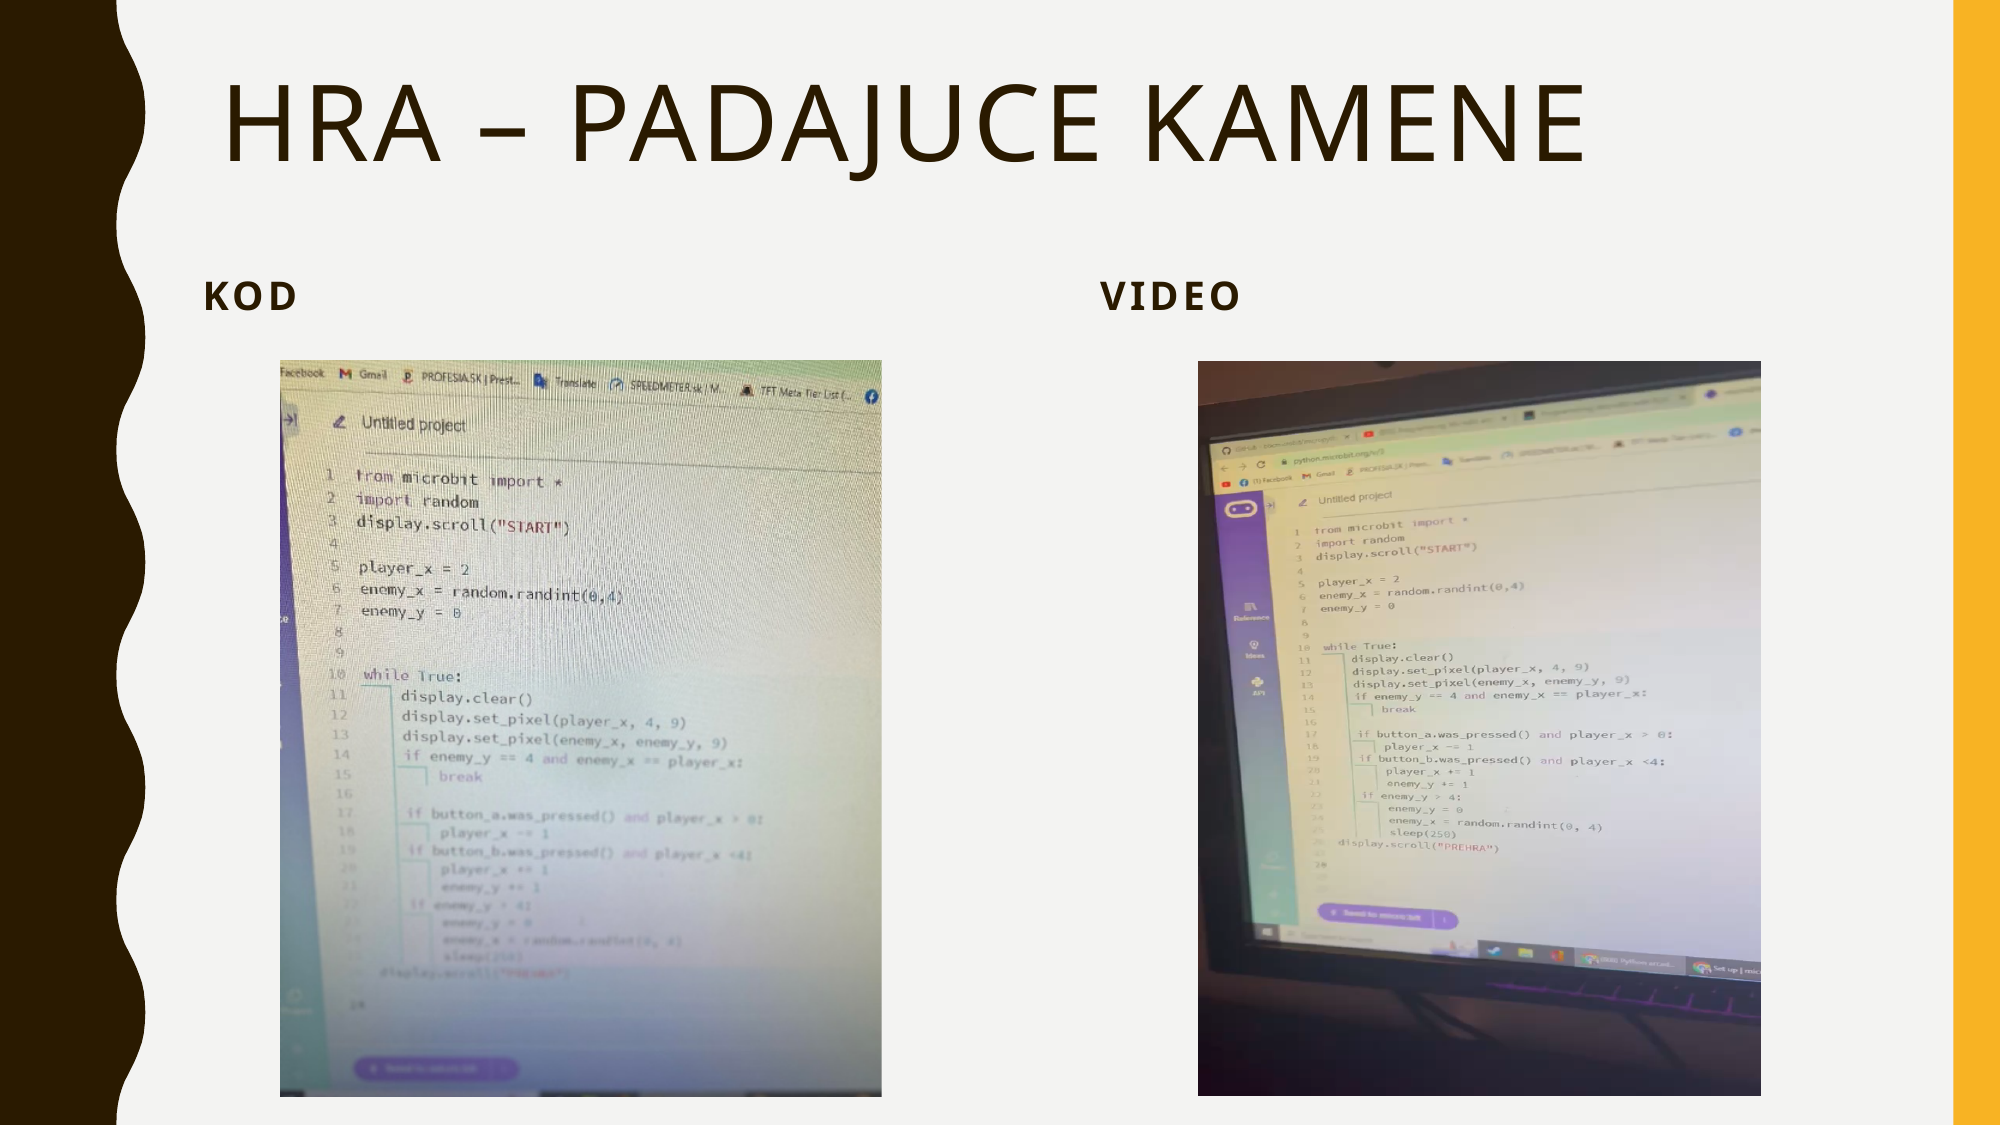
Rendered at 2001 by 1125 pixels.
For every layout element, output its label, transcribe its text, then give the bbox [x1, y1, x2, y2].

list video [1085, 222, 1873, 326]
list kod [187, 222, 975, 326]
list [275, 360, 882, 1097]
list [1197, 360, 1762, 1097]
title Hra – padajuce kamene [205, 62, 1875, 212]
